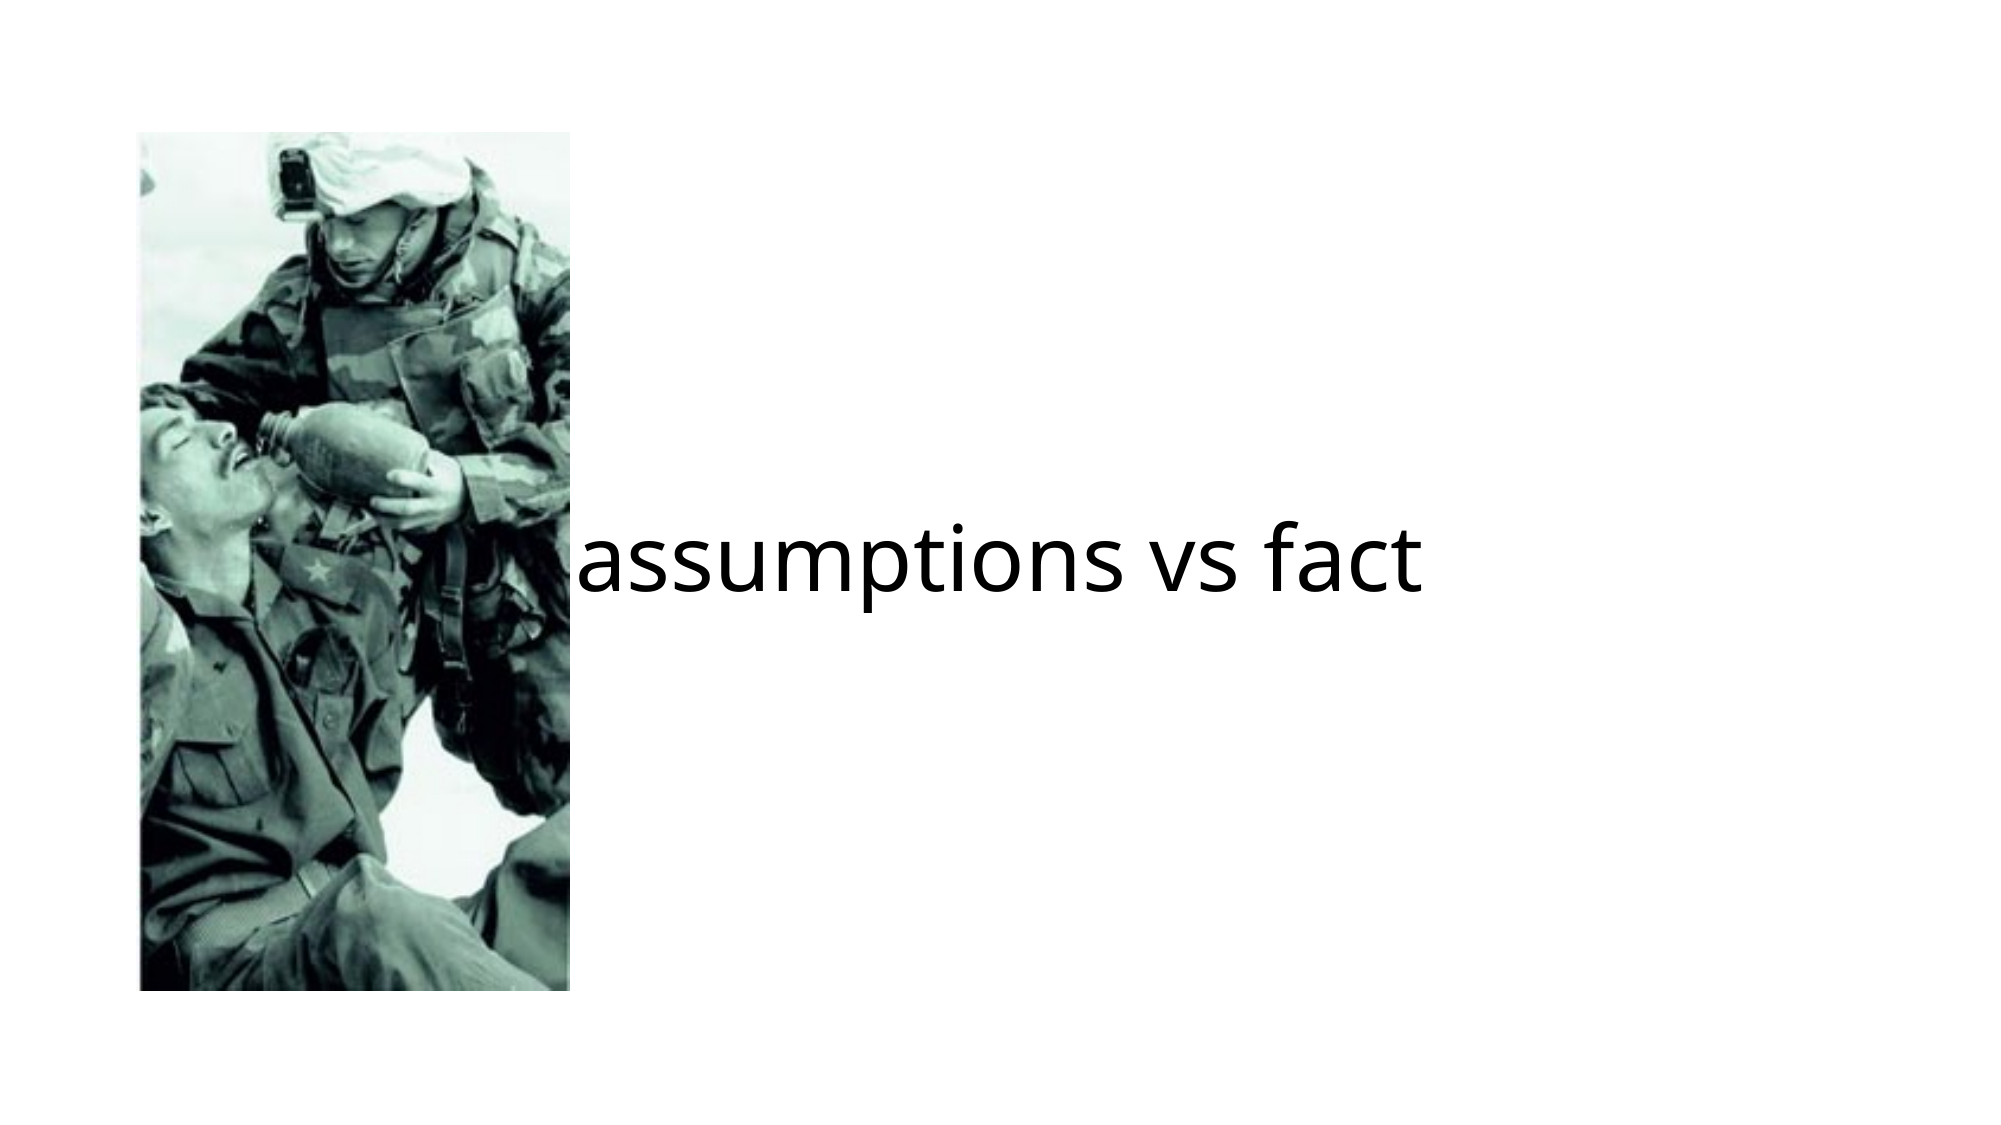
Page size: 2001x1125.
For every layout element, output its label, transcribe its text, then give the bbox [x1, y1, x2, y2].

title assumptions vs fact [570, 449, 1862, 674]
picture [136, 132, 570, 991]
